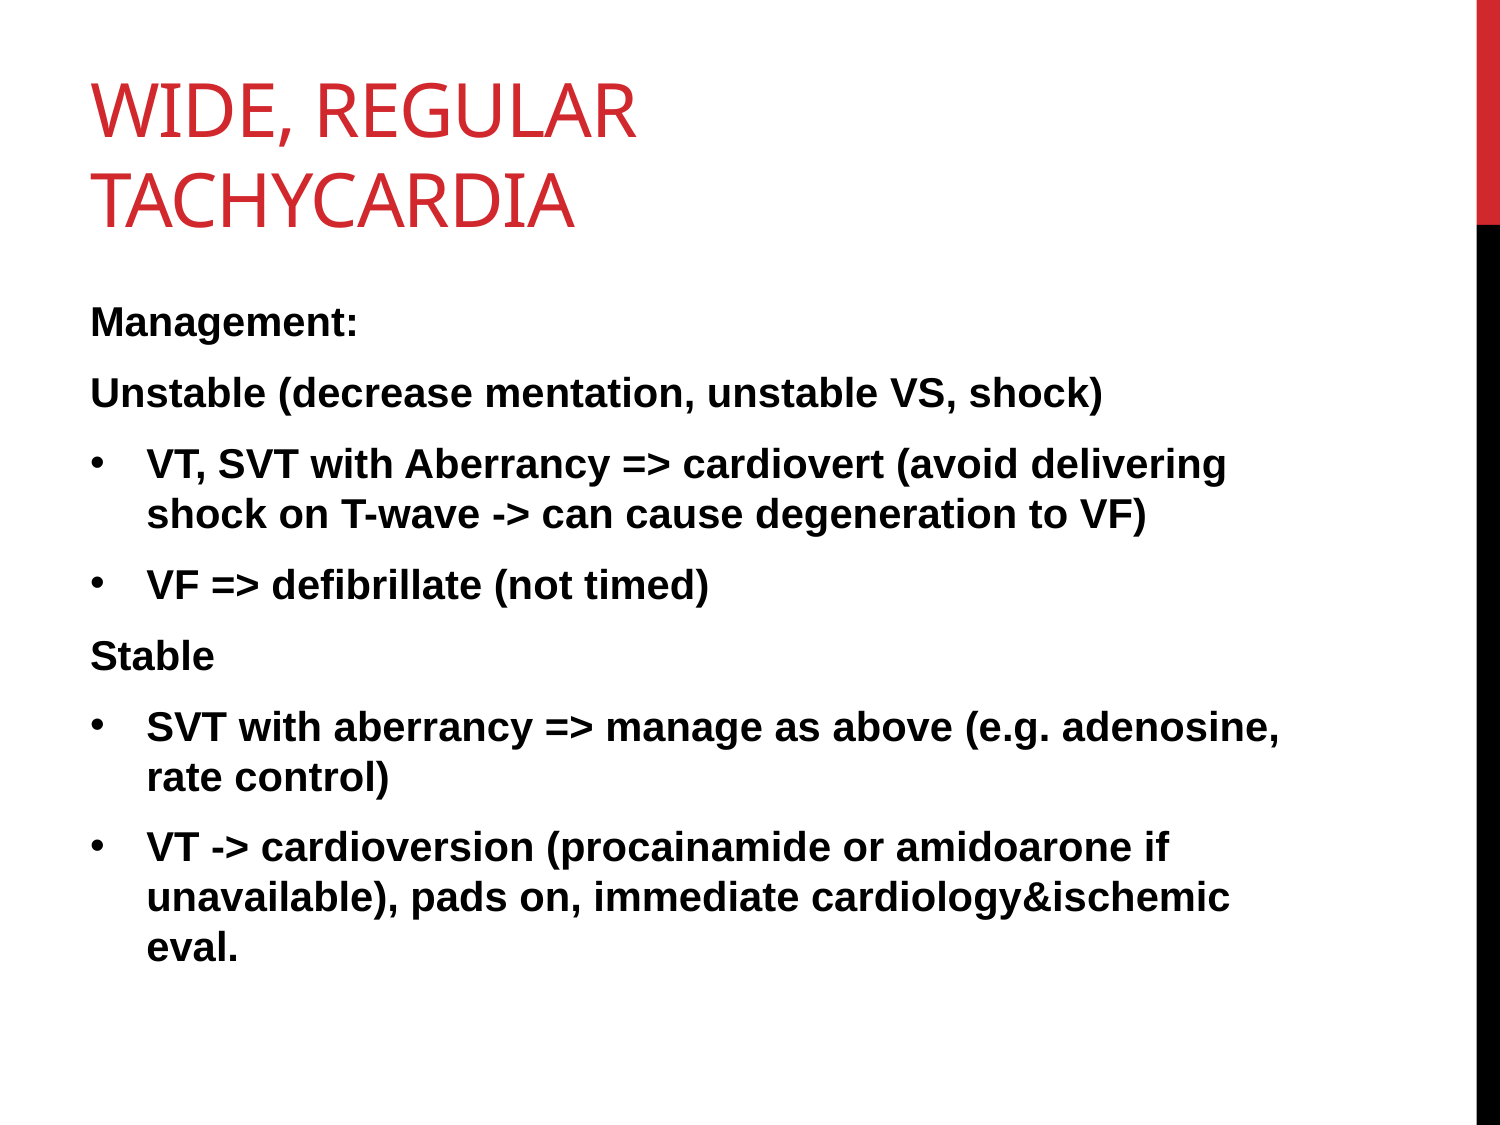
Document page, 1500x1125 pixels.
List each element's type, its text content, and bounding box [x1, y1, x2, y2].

list Management: Unstable (decrease mentation, unstable VS, shock) VT, SVT with Aberrancy => cardiovert (avoid delivering shock on T-wave -> can cause degeneration to VF) VF => defibrillate (not timed) Stable SVT with aberrancy => manage as above (e.g. adenosine, rate control) VT -> cardioversion (procainamide or amidoarone if unavailable), pads on, immediate cardiology&ischemic eval. [75, 287, 1325, 1005]
title Wide, regular tachycardia [75, 25, 1025, 250]
